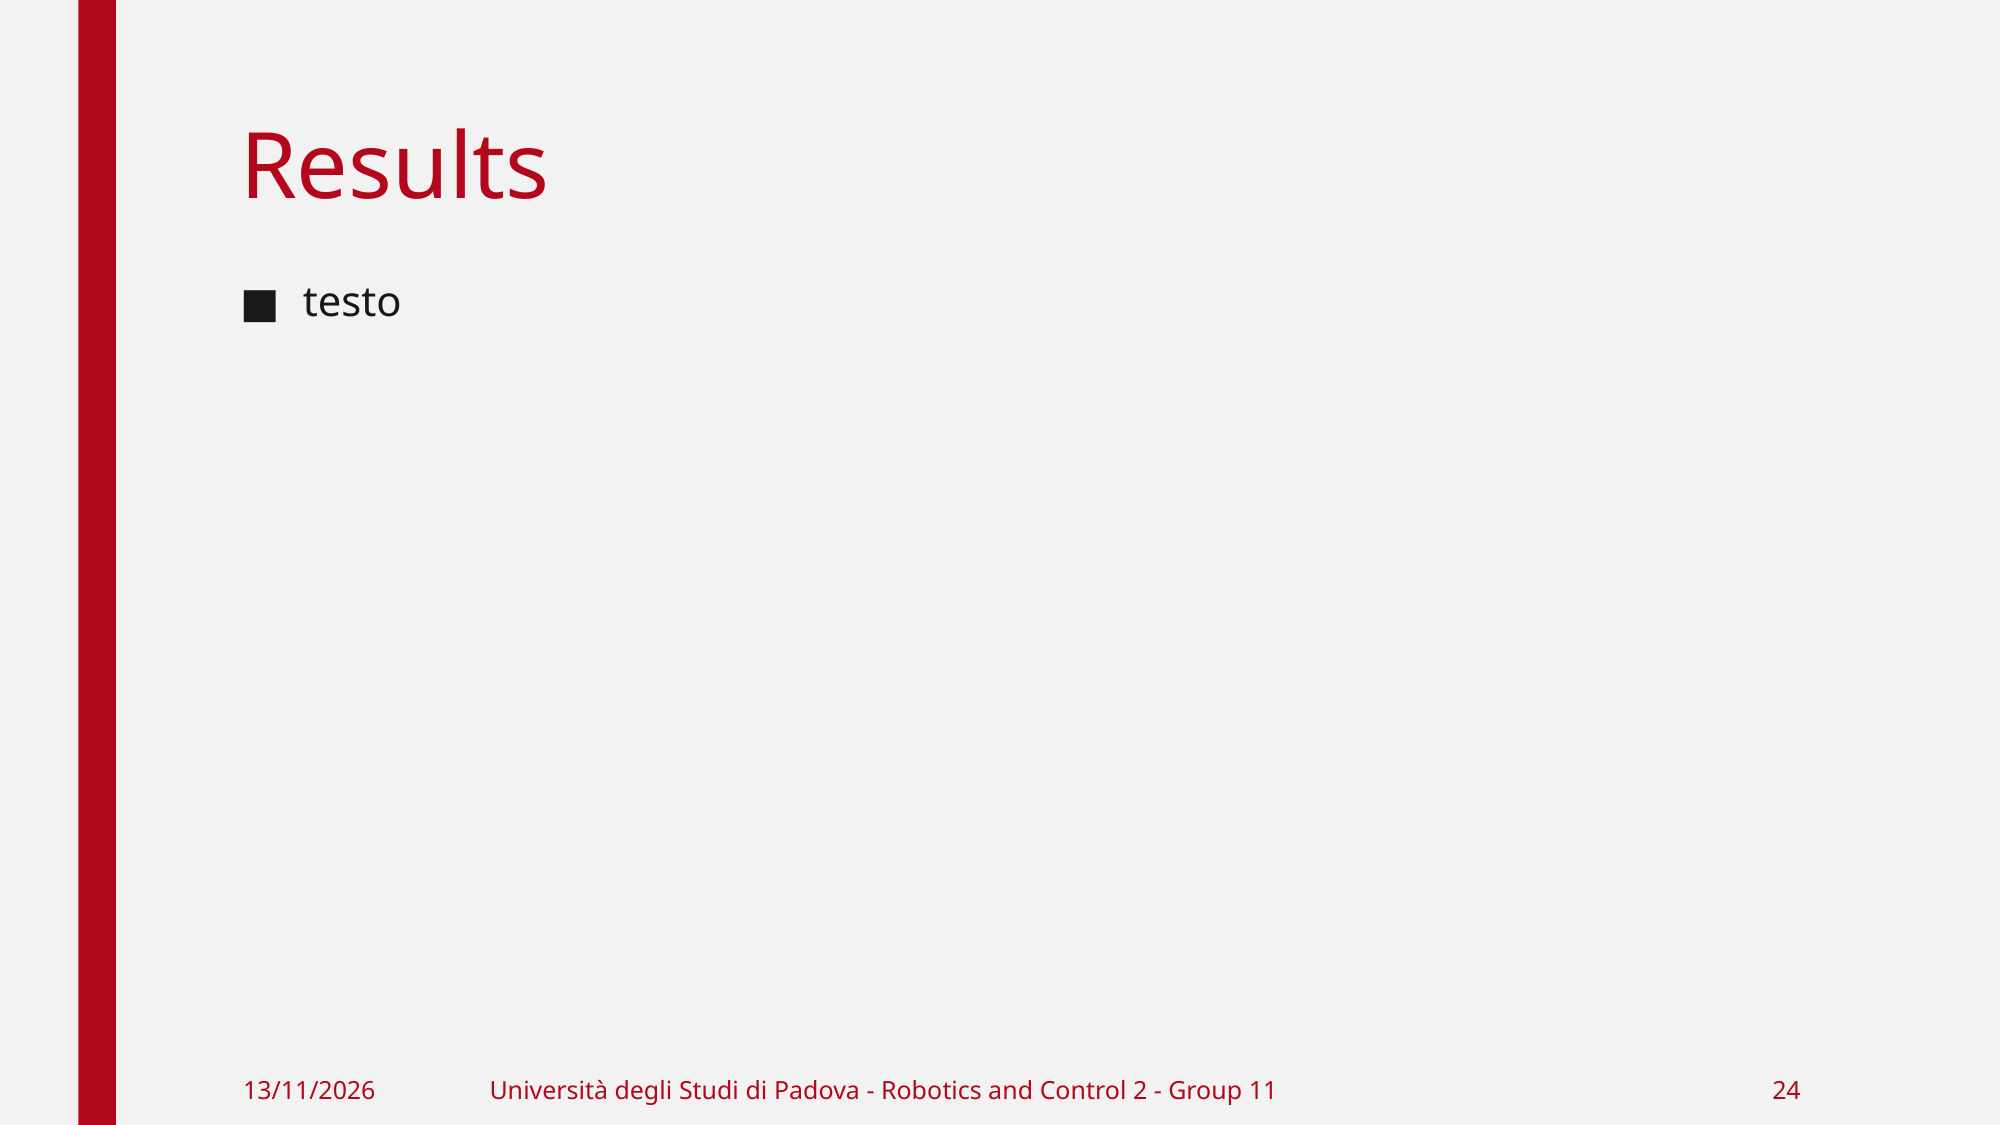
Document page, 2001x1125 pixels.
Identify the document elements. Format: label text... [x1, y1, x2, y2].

list testo [225, 271, 1800, 996]
footer Università degli Studi di Padova - Robotics and Control 2 - Group 11 [474, 1058, 1505, 1125]
slide_number 24 [1553, 1058, 1816, 1125]
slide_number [228, 1058, 426, 1125]
title Results [225, 112, 1800, 244]
